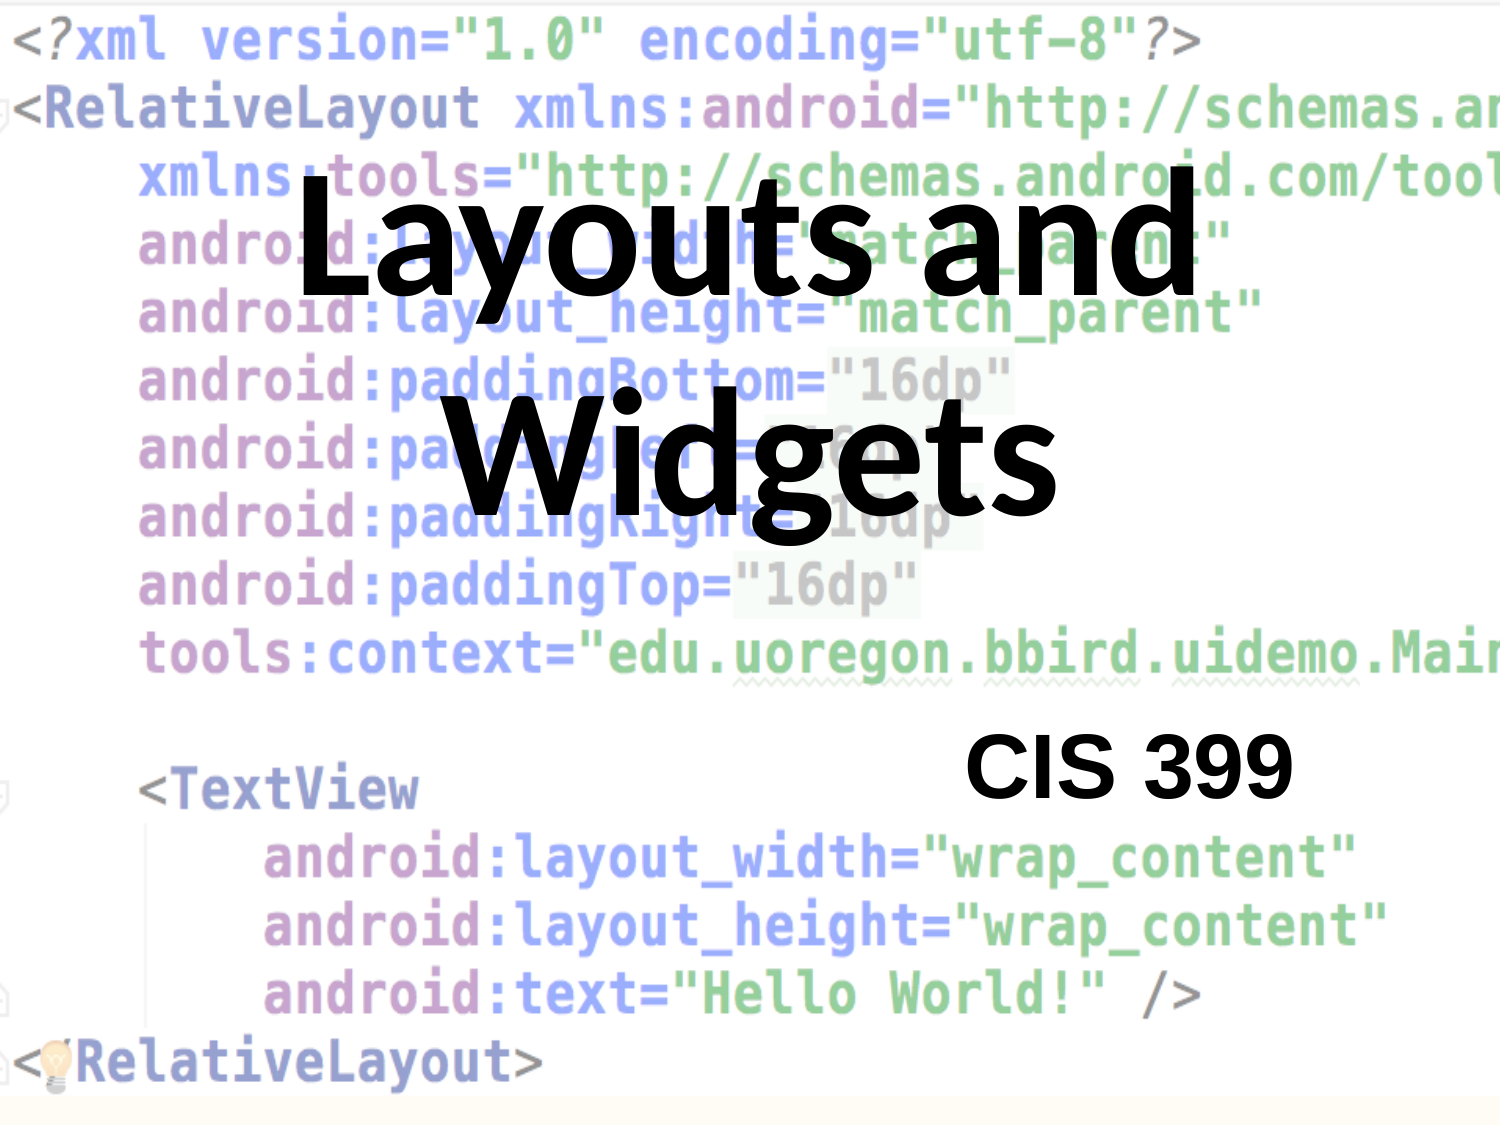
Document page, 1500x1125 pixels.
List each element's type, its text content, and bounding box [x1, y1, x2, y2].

text_box CIS 399 [950, 699, 1350, 857]
title Layouts and Widgets [112, 112, 1388, 557]
